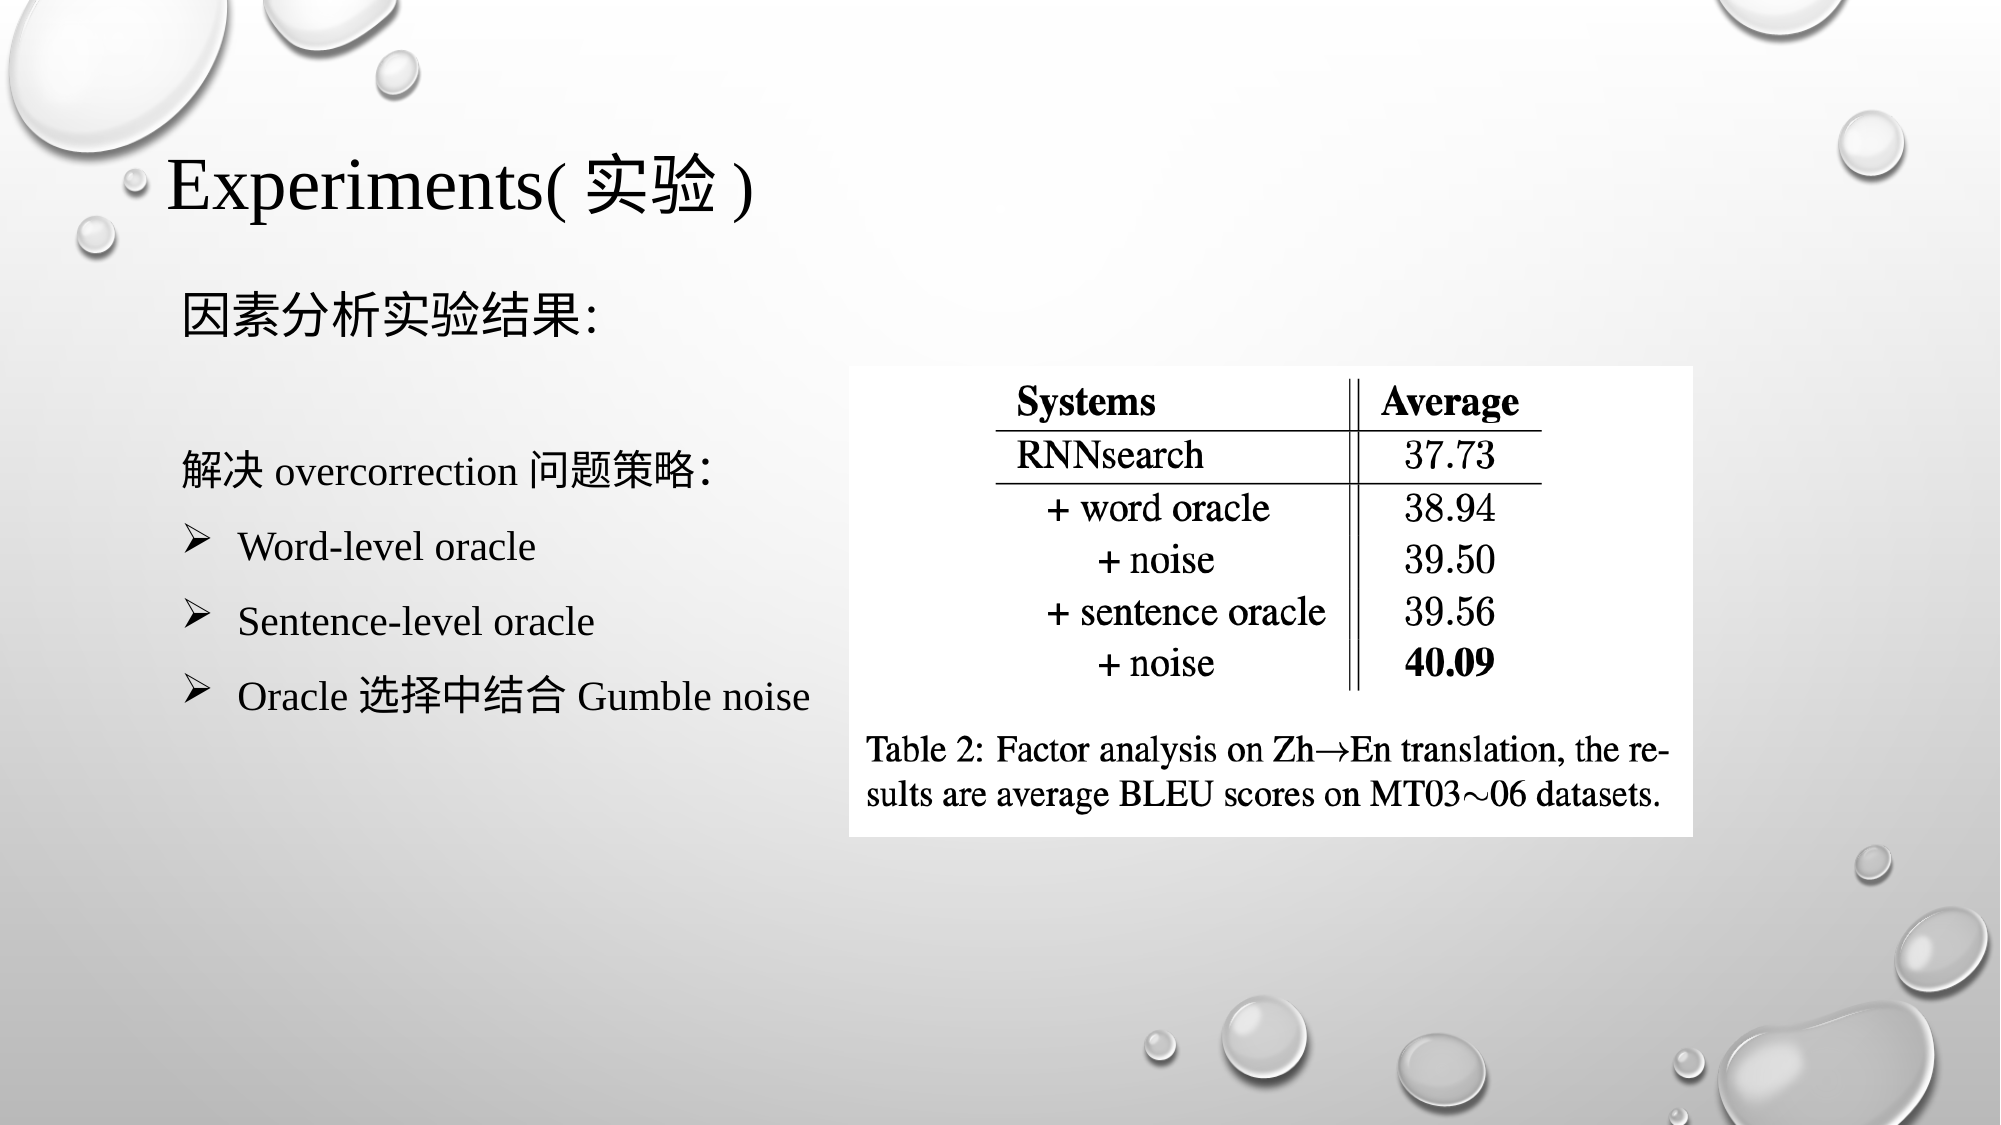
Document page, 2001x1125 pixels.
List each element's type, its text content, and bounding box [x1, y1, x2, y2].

text_box Experiments(实验) [151, 127, 1259, 232]
text_box 因素分析实验结果： 解决overcorrection问题策略： Word-level oracle Sentence-level oracle Oracle选择中结合Gumble noise [166, 245, 1669, 936]
picture [0, 0, 2000, 1125]
